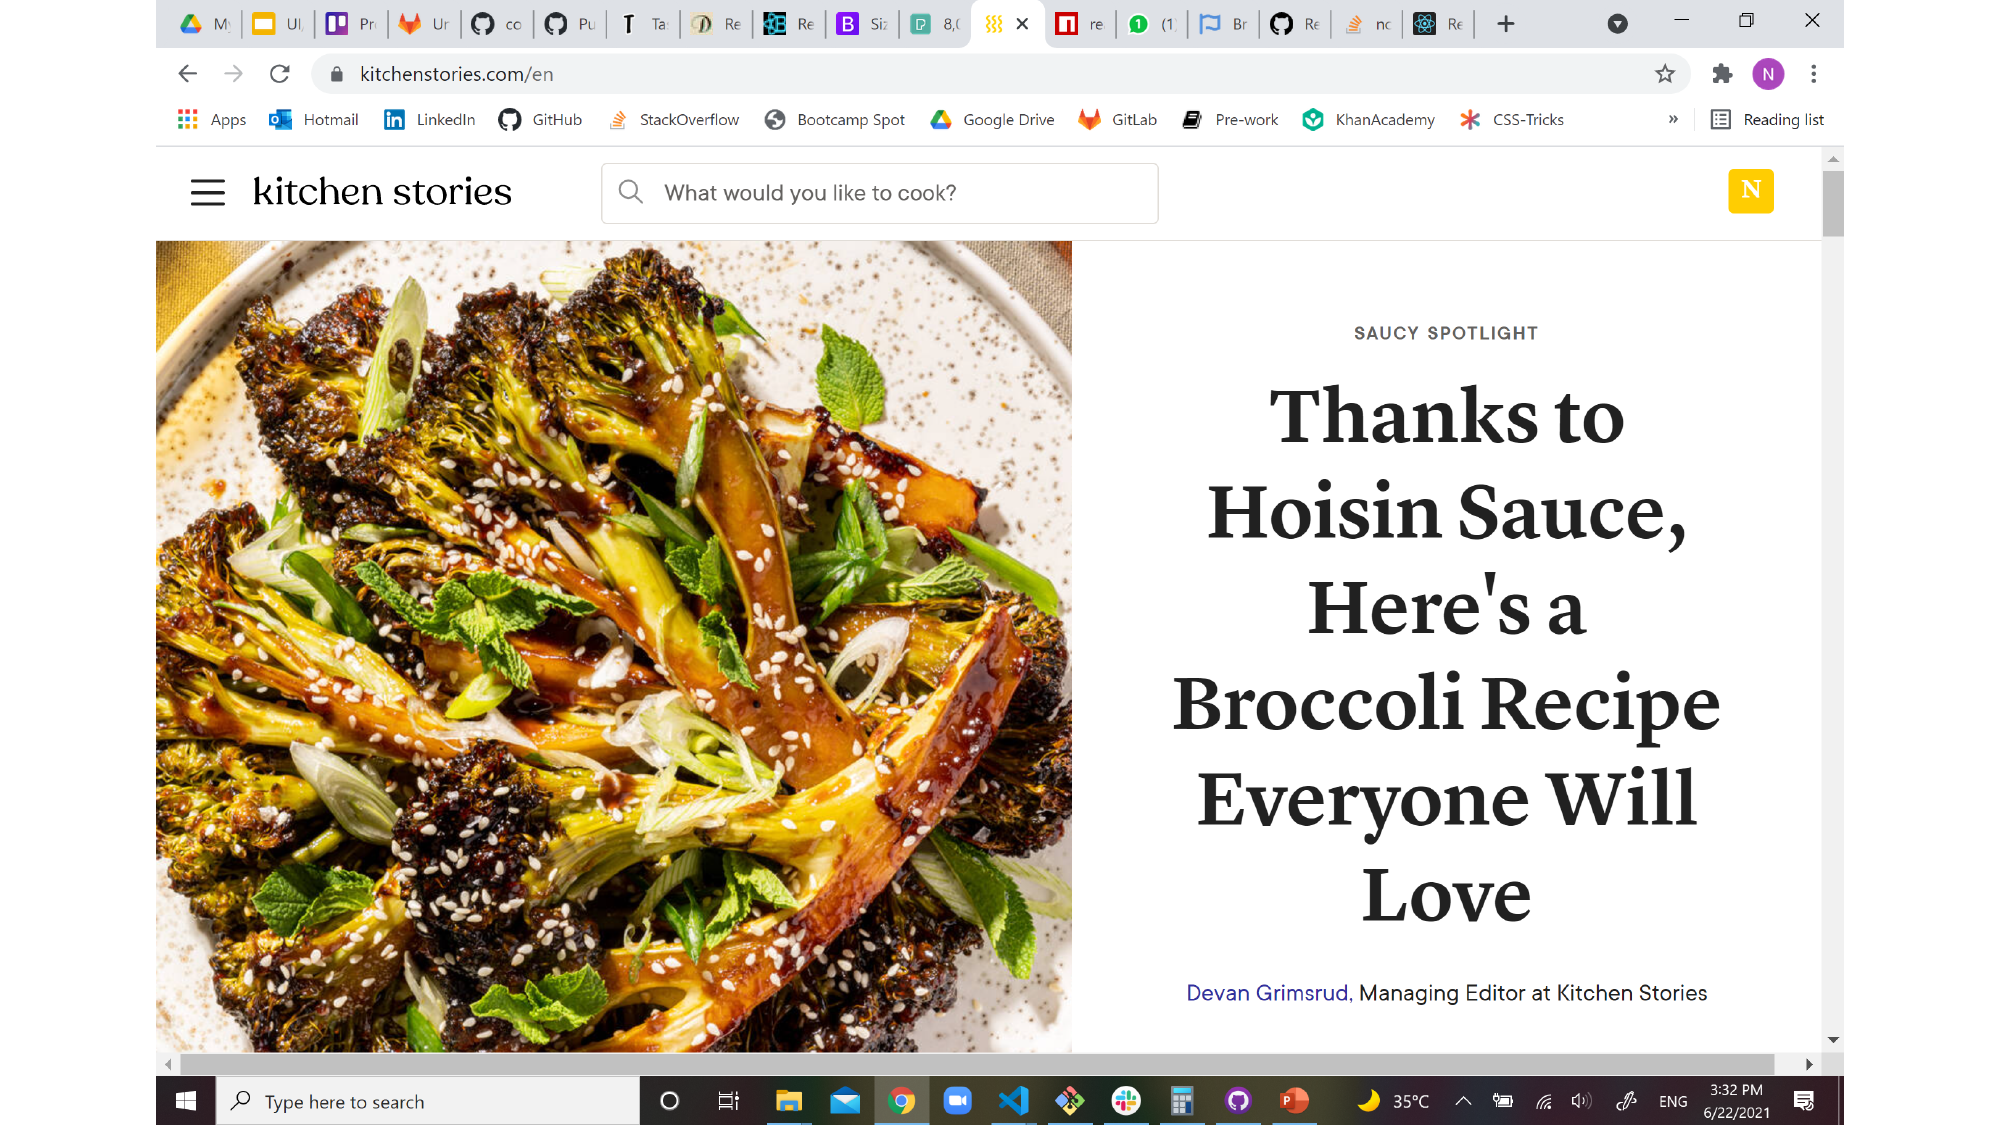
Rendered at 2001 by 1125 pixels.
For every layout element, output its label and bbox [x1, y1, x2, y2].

picture [156, 0, 1844, 1125]
